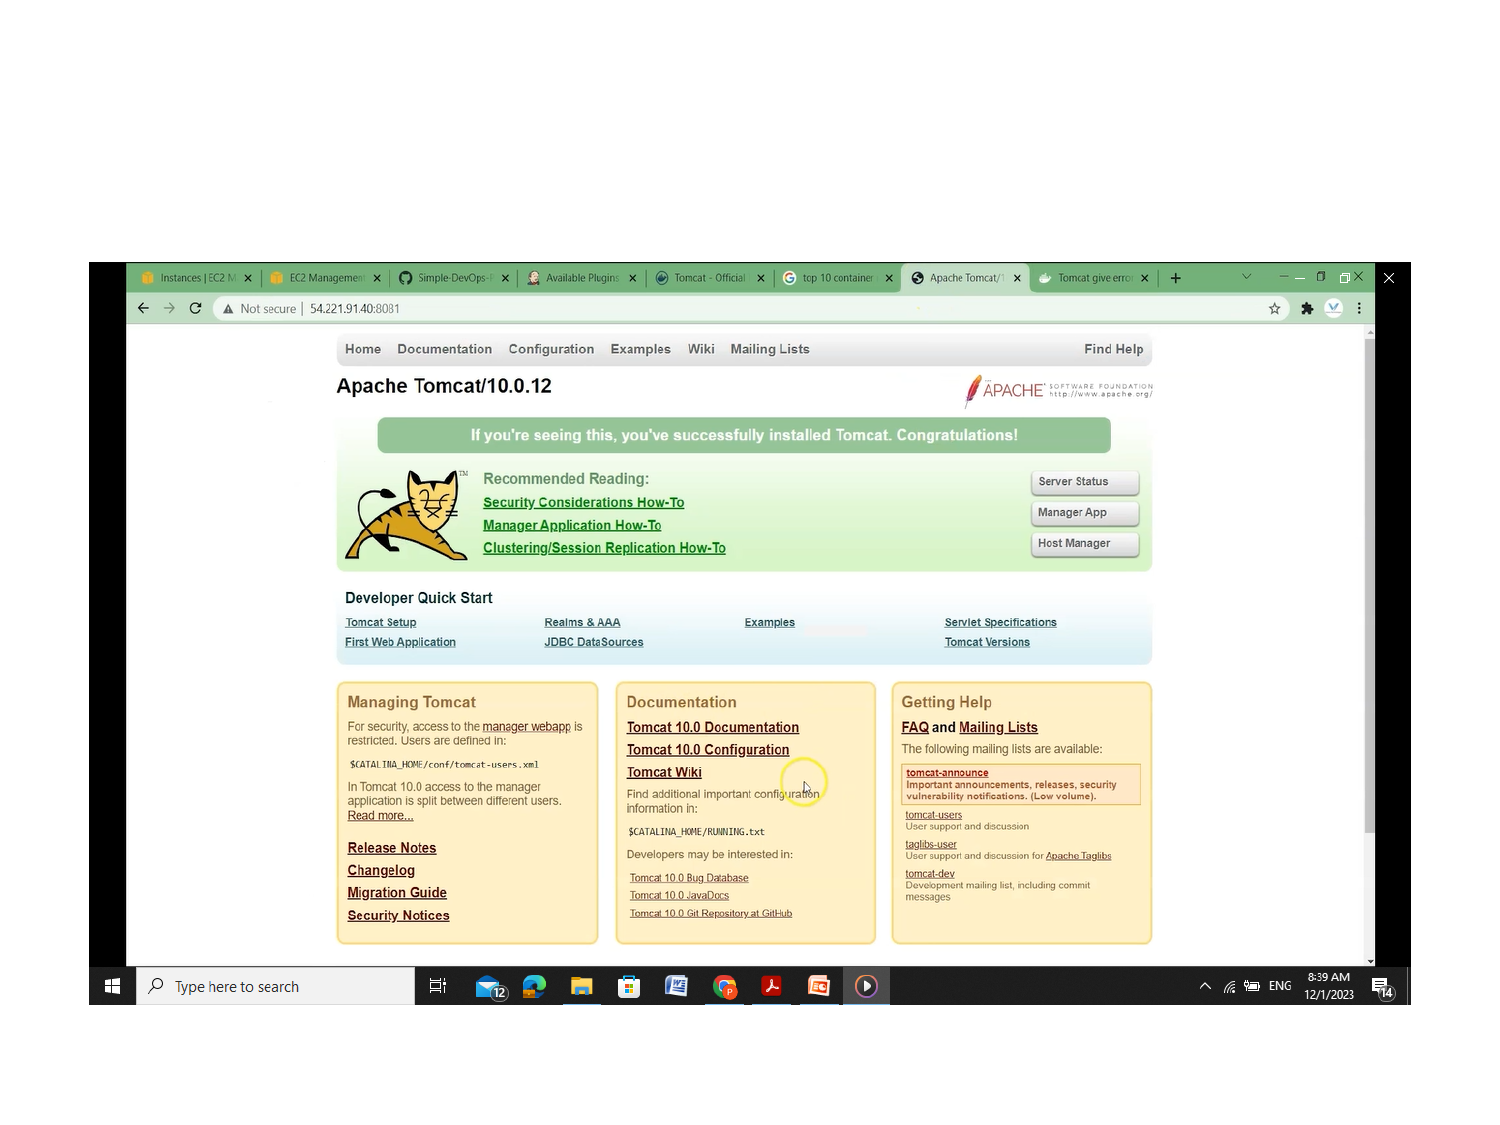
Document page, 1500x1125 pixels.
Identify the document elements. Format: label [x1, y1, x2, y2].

list [89, 262, 1411, 1006]
